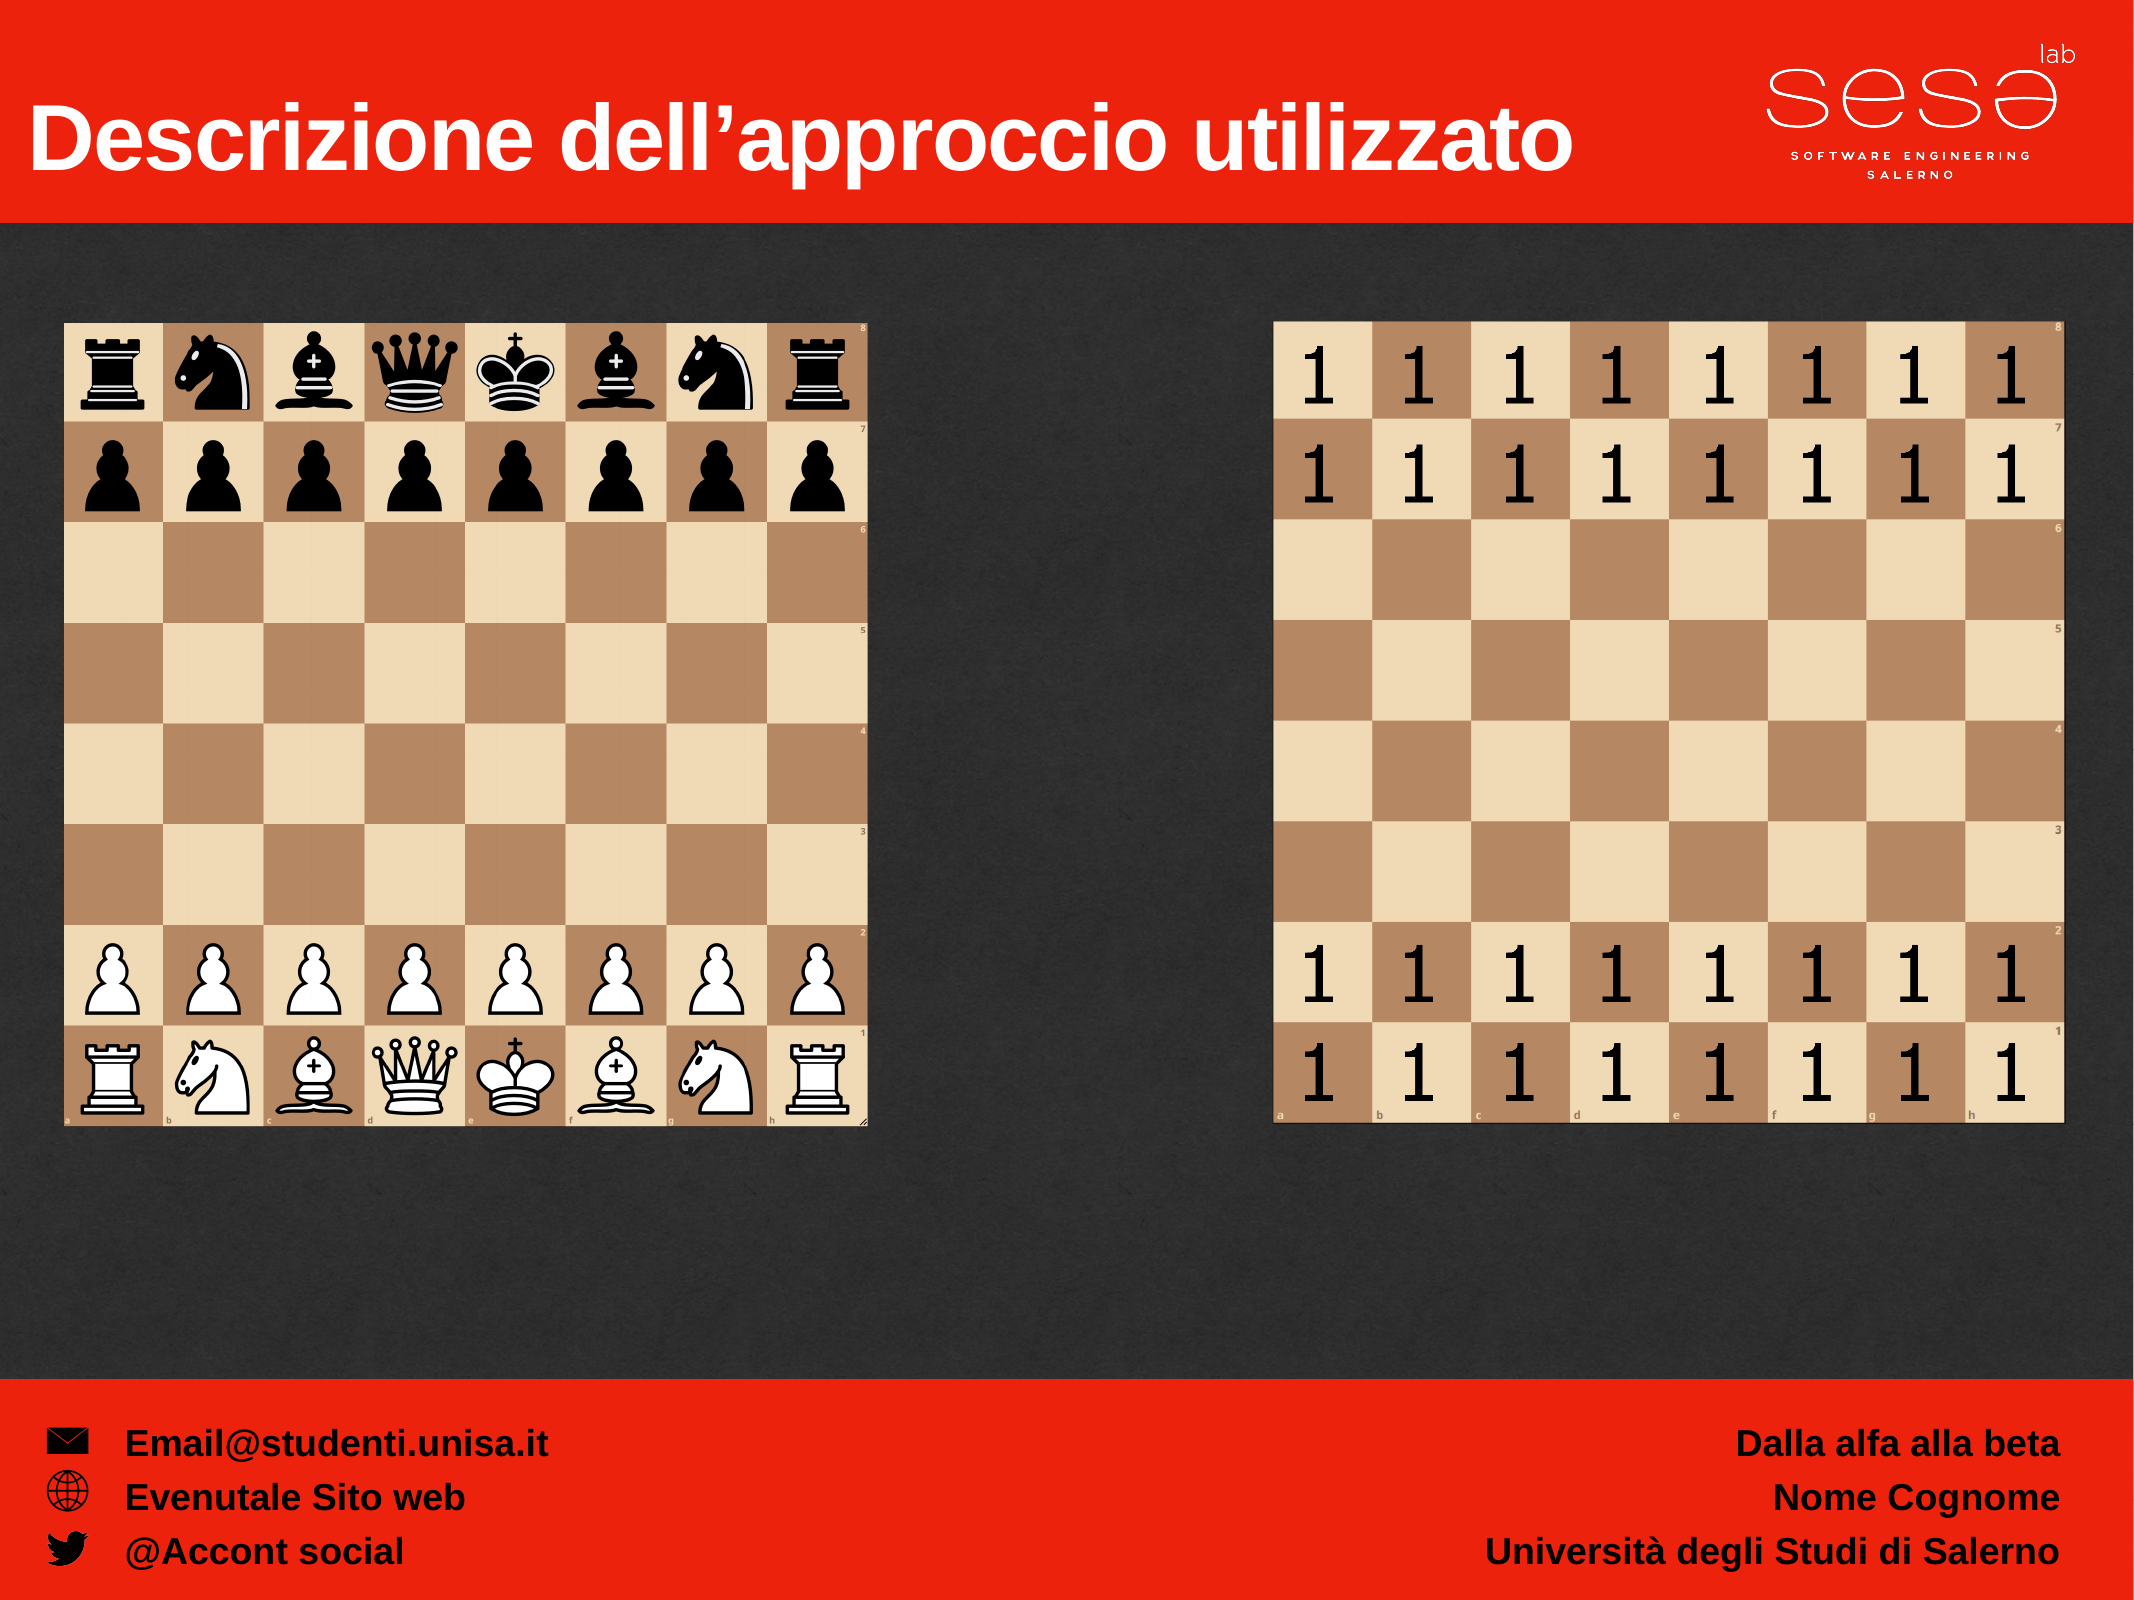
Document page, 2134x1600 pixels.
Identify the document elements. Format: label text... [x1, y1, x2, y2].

text_box [0, 1379, 2134, 1600]
picture [46, 1527, 89, 1570]
text_box [0, 0, 2134, 223]
text_box Descrizione dell’approccio utilizzato [19, 49, 1730, 197]
picture [1730, 24, 2094, 200]
text_box Dalla alfa alla beta Nome Cognome Università degli Studi di Salerno [1292, 1403, 2069, 1578]
text_box Email@studenti.unisa.it Evenutale Sito web @Accont social [116, 1403, 893, 1578]
text_box [46, 1427, 89, 1454]
picture [0, 222, 2134, 1379]
text_box [46, 1469, 89, 1512]
